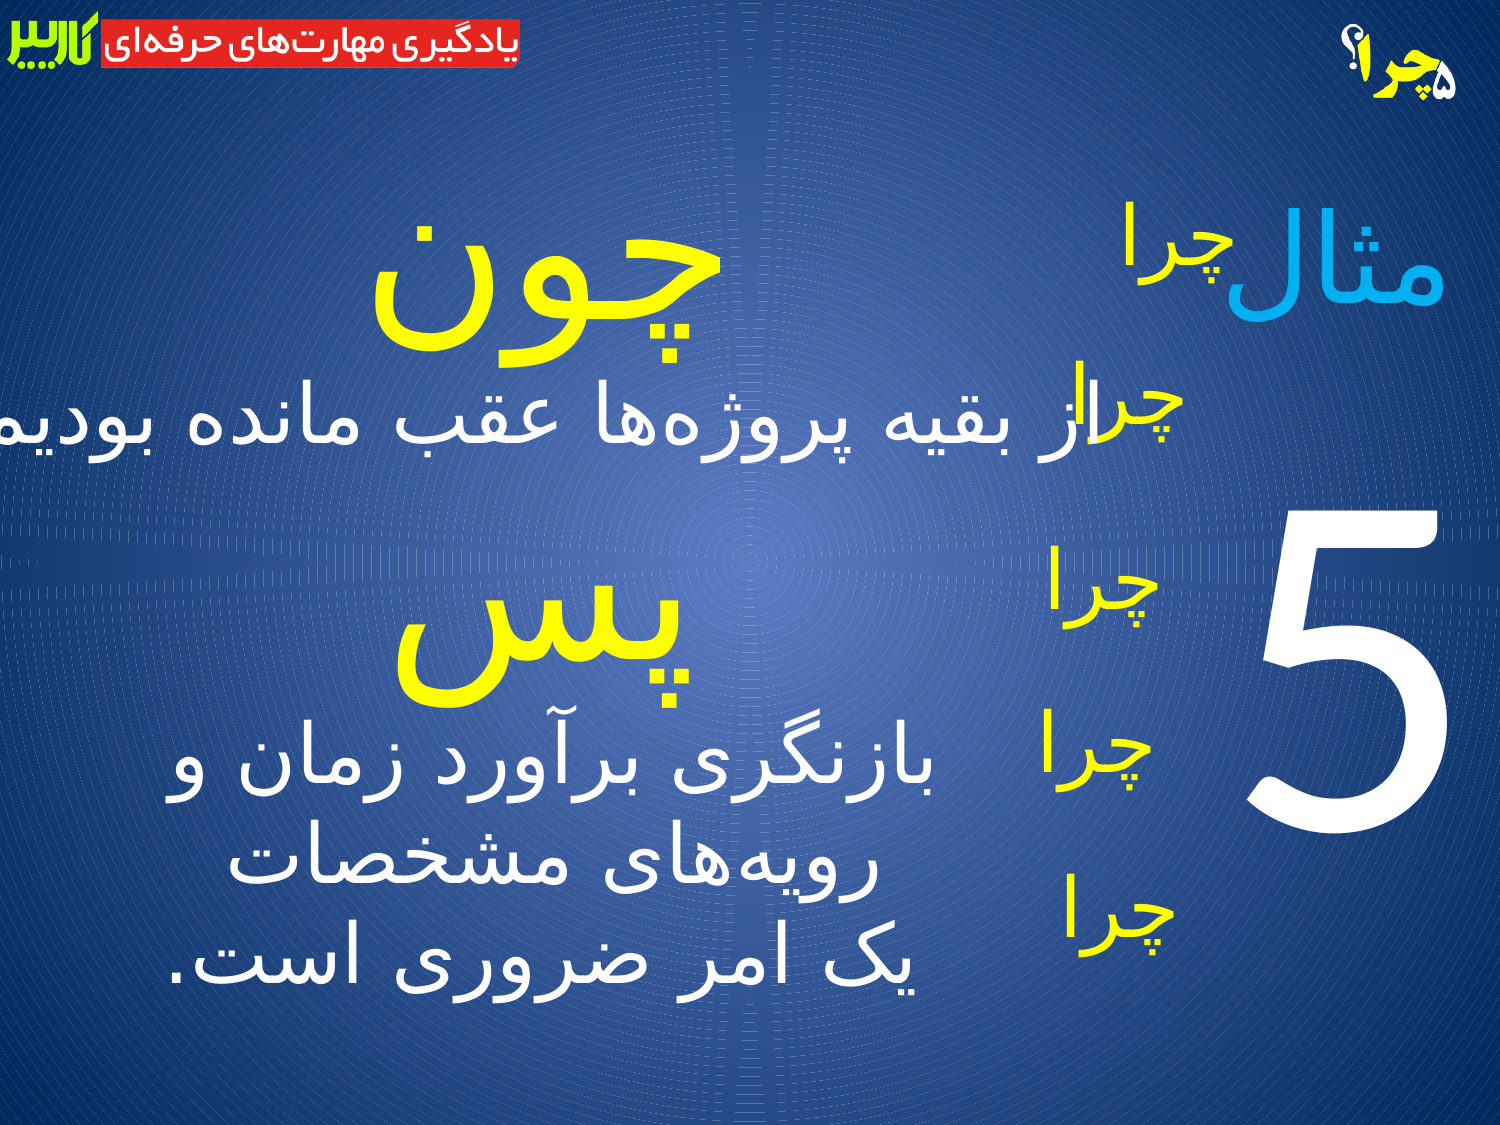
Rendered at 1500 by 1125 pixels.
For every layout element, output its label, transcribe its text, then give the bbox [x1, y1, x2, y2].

text_box چرا [1121, 681, 1226, 797]
text_box چرا [1121, 846, 1221, 962]
text_box چون از بقیه پروژه‌ها عقب مانده بودیم پس بازنگری برآورد زمان و رویه‌های مشخصات یک امر ضروری است. [0, 112, 1121, 1125]
text_box چرا [1121, 174, 1205, 290]
picture [4, 7, 563, 75]
text_box چرا [1121, 333, 1231, 449]
text_box مثال [1205, 170, 1469, 336]
text_box چرا [1121, 518, 1233, 634]
picture [1287, 0, 1500, 113]
text_box 5 [1209, 324, 1493, 938]
